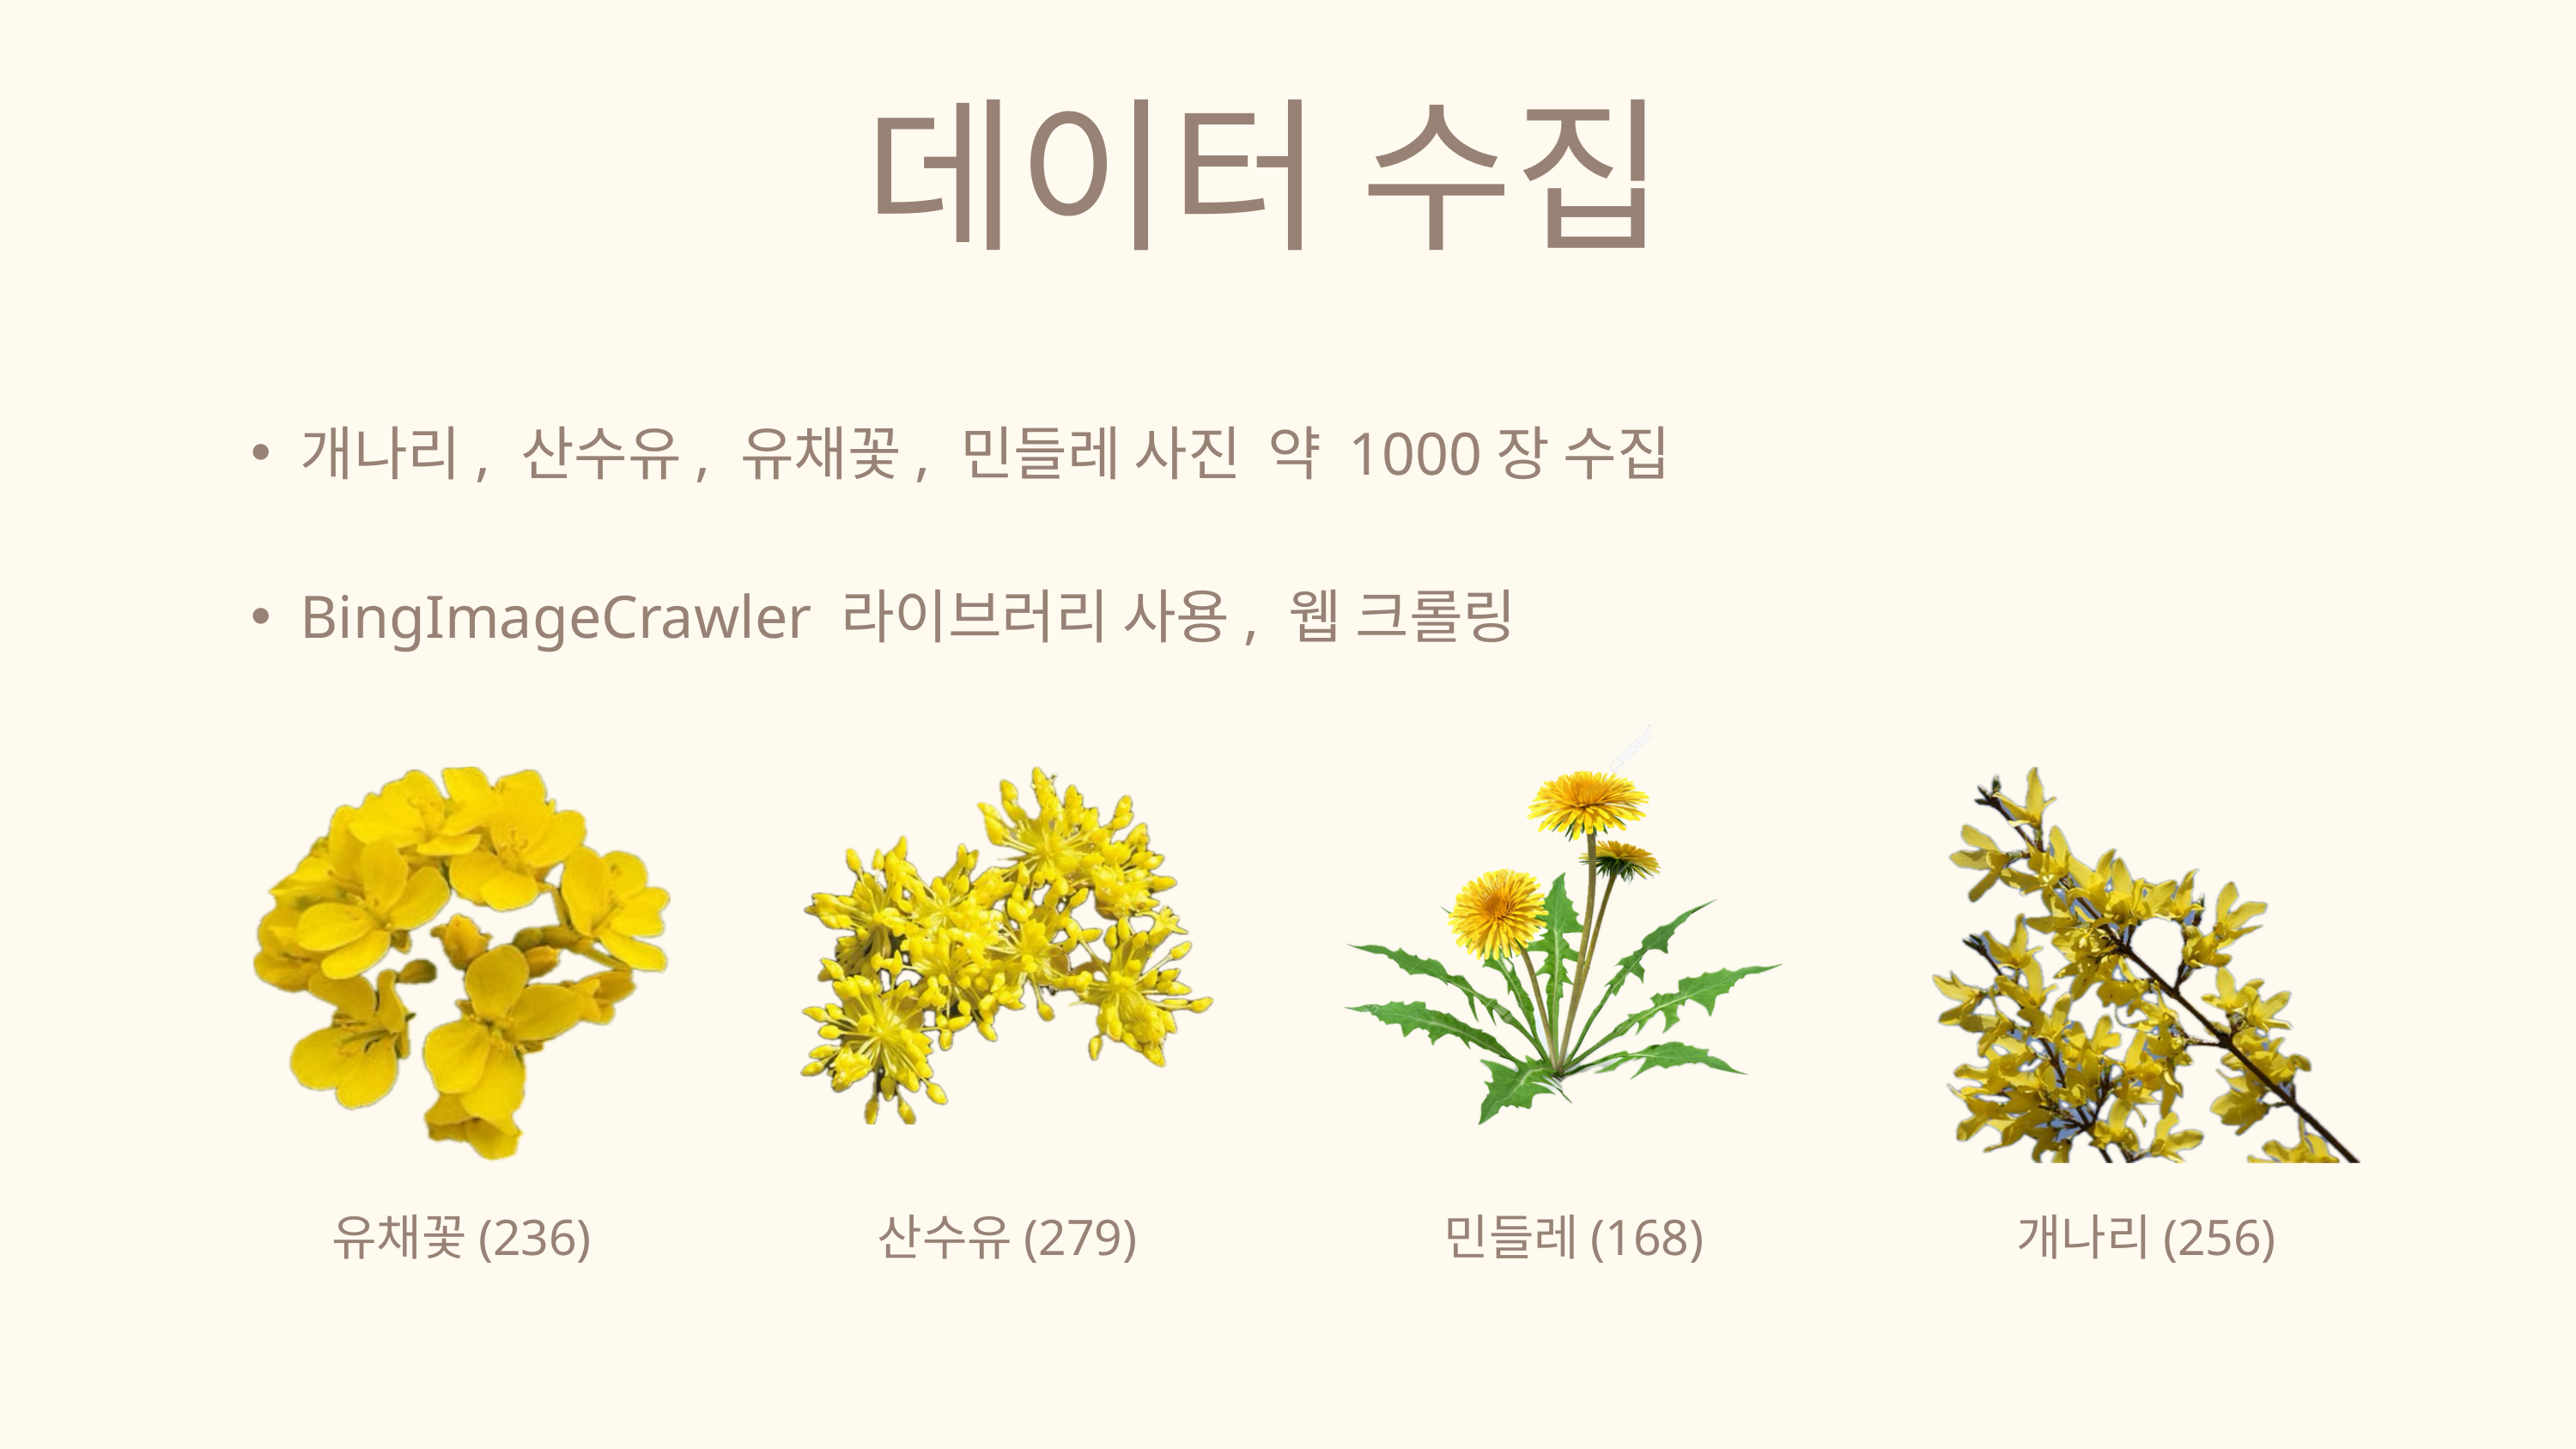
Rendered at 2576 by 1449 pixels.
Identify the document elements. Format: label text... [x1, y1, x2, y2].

text_box 민들레(168) [1292, 1196, 1859, 1265]
text_box [800, 767, 1214, 1125]
text_box 데이터 수집 [393, 37, 2137, 270]
text_box [1343, 732, 1783, 1125]
text_box 산수유(279) [723, 1196, 1292, 1265]
text_box 개나리, 산수유, 유채꽃, 민들레 사진 약 1000장 수집 BingImageCrawler 라이브러리 사용, 웹 크롤링 [201, 404, 2081, 732]
text_box [1932, 767, 2361, 1164]
text_box 개나리(256) [1862, 1196, 2432, 1265]
text_box 유채꽃(236) [201, 1196, 723, 1265]
text_box [252, 767, 671, 1162]
